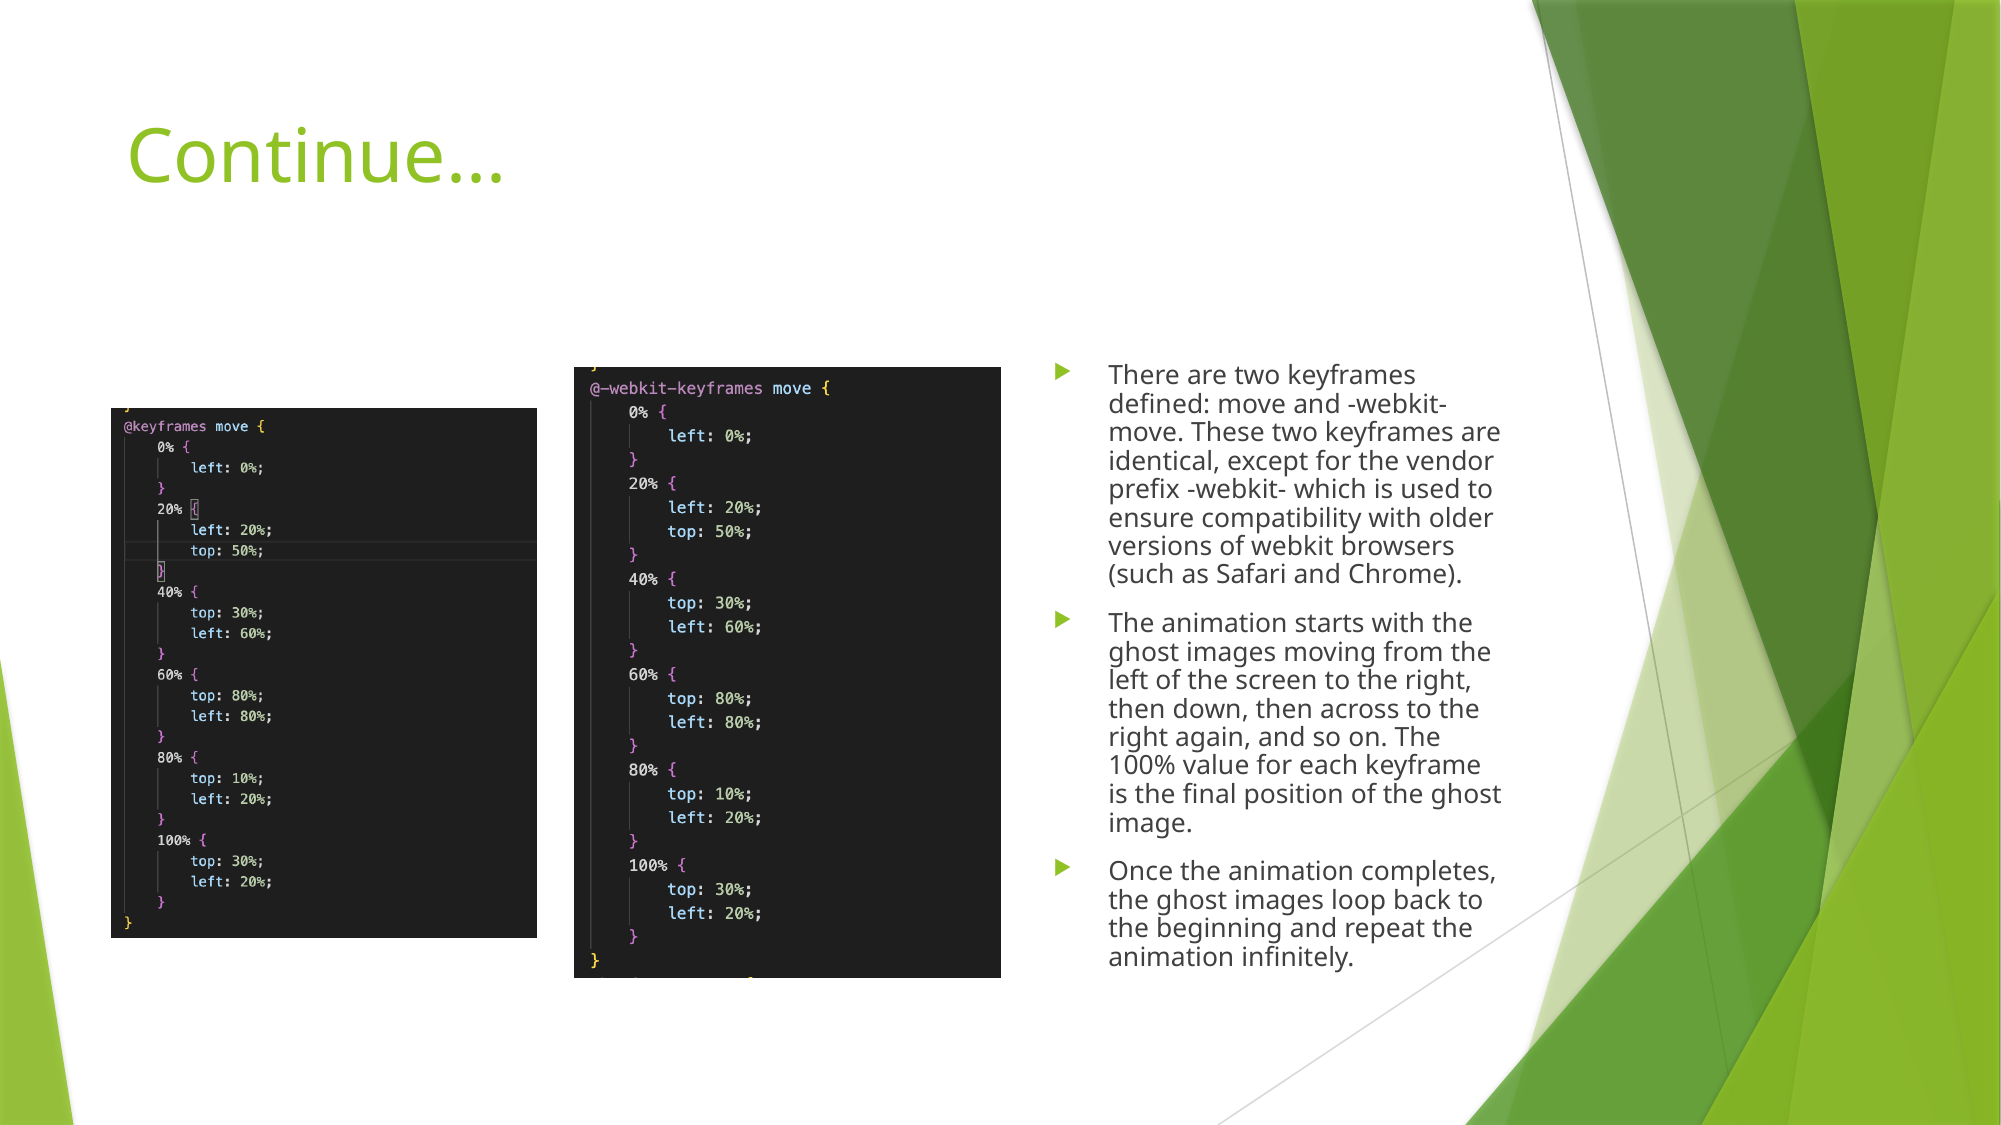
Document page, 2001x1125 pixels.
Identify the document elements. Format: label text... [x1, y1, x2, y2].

picture [110, 407, 538, 938]
list There are two keyframes defined: move and -webkit-move. These two keyframes are identical, except for the vendor prefix -webkit- which is used to ensure compatibility with older versions of webkit browsers (such as Safari and Chrome). The animation starts with the ghost images moving from the left of the screen to the right, then down, then across to the right again, and so on. The 100% value for each keyframe is the final position of the ghost image. Once the animation completes, the ghost images loop back to the beginning and repeat the animation infinitely. [1038, 354, 1522, 992]
title Continue... [111, 99, 1522, 317]
picture [573, 366, 1001, 979]
